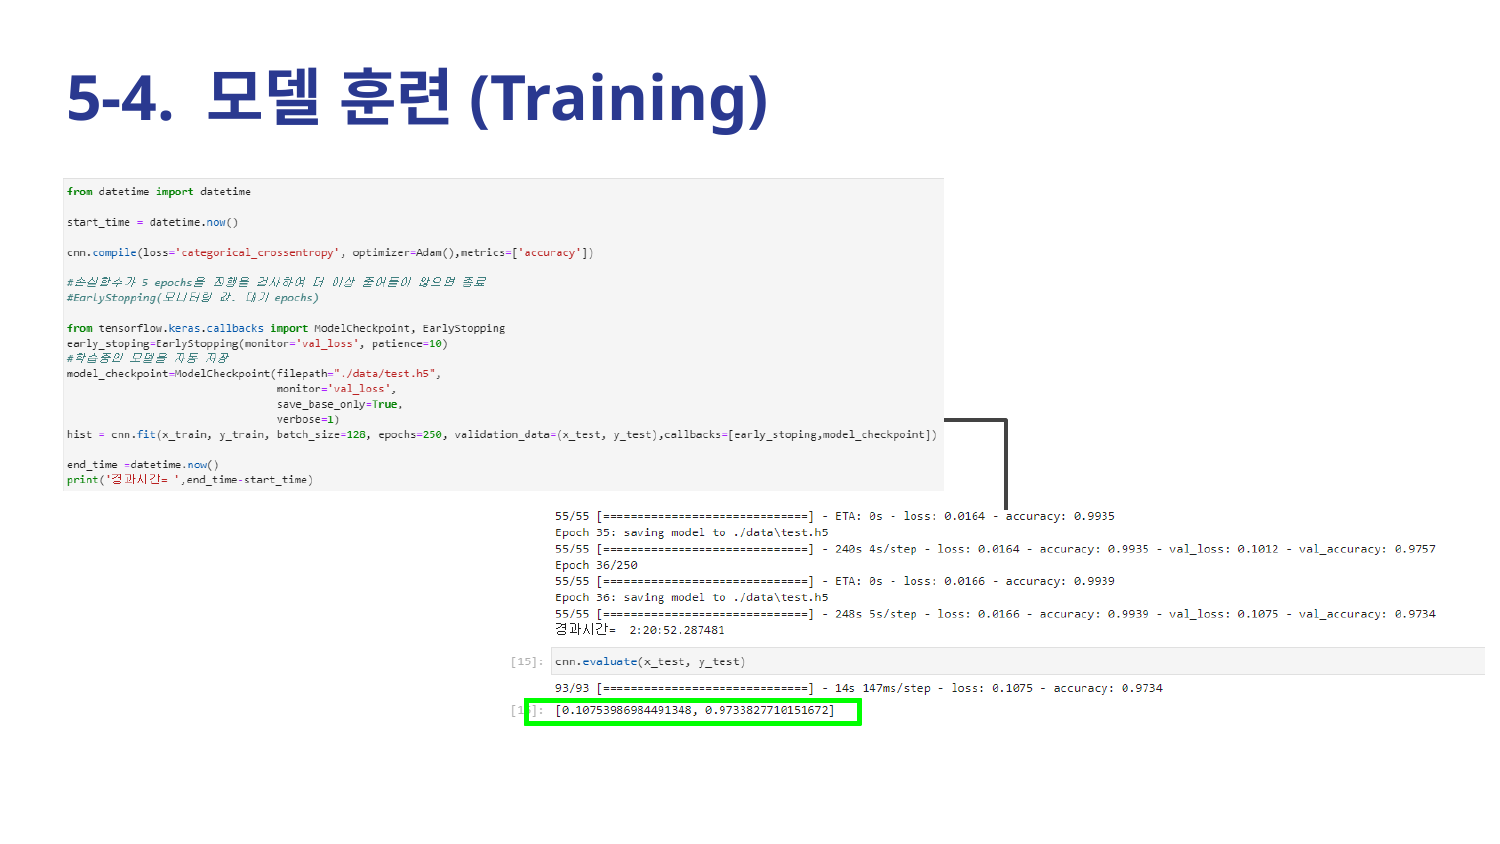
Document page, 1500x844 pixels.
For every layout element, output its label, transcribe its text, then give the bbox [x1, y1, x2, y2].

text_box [948, 385, 1072, 455]
picture [510, 510, 1485, 726]
title 5-4. 모델 훈련(Training) [51, 42, 1449, 143]
picture [56, 177, 944, 491]
